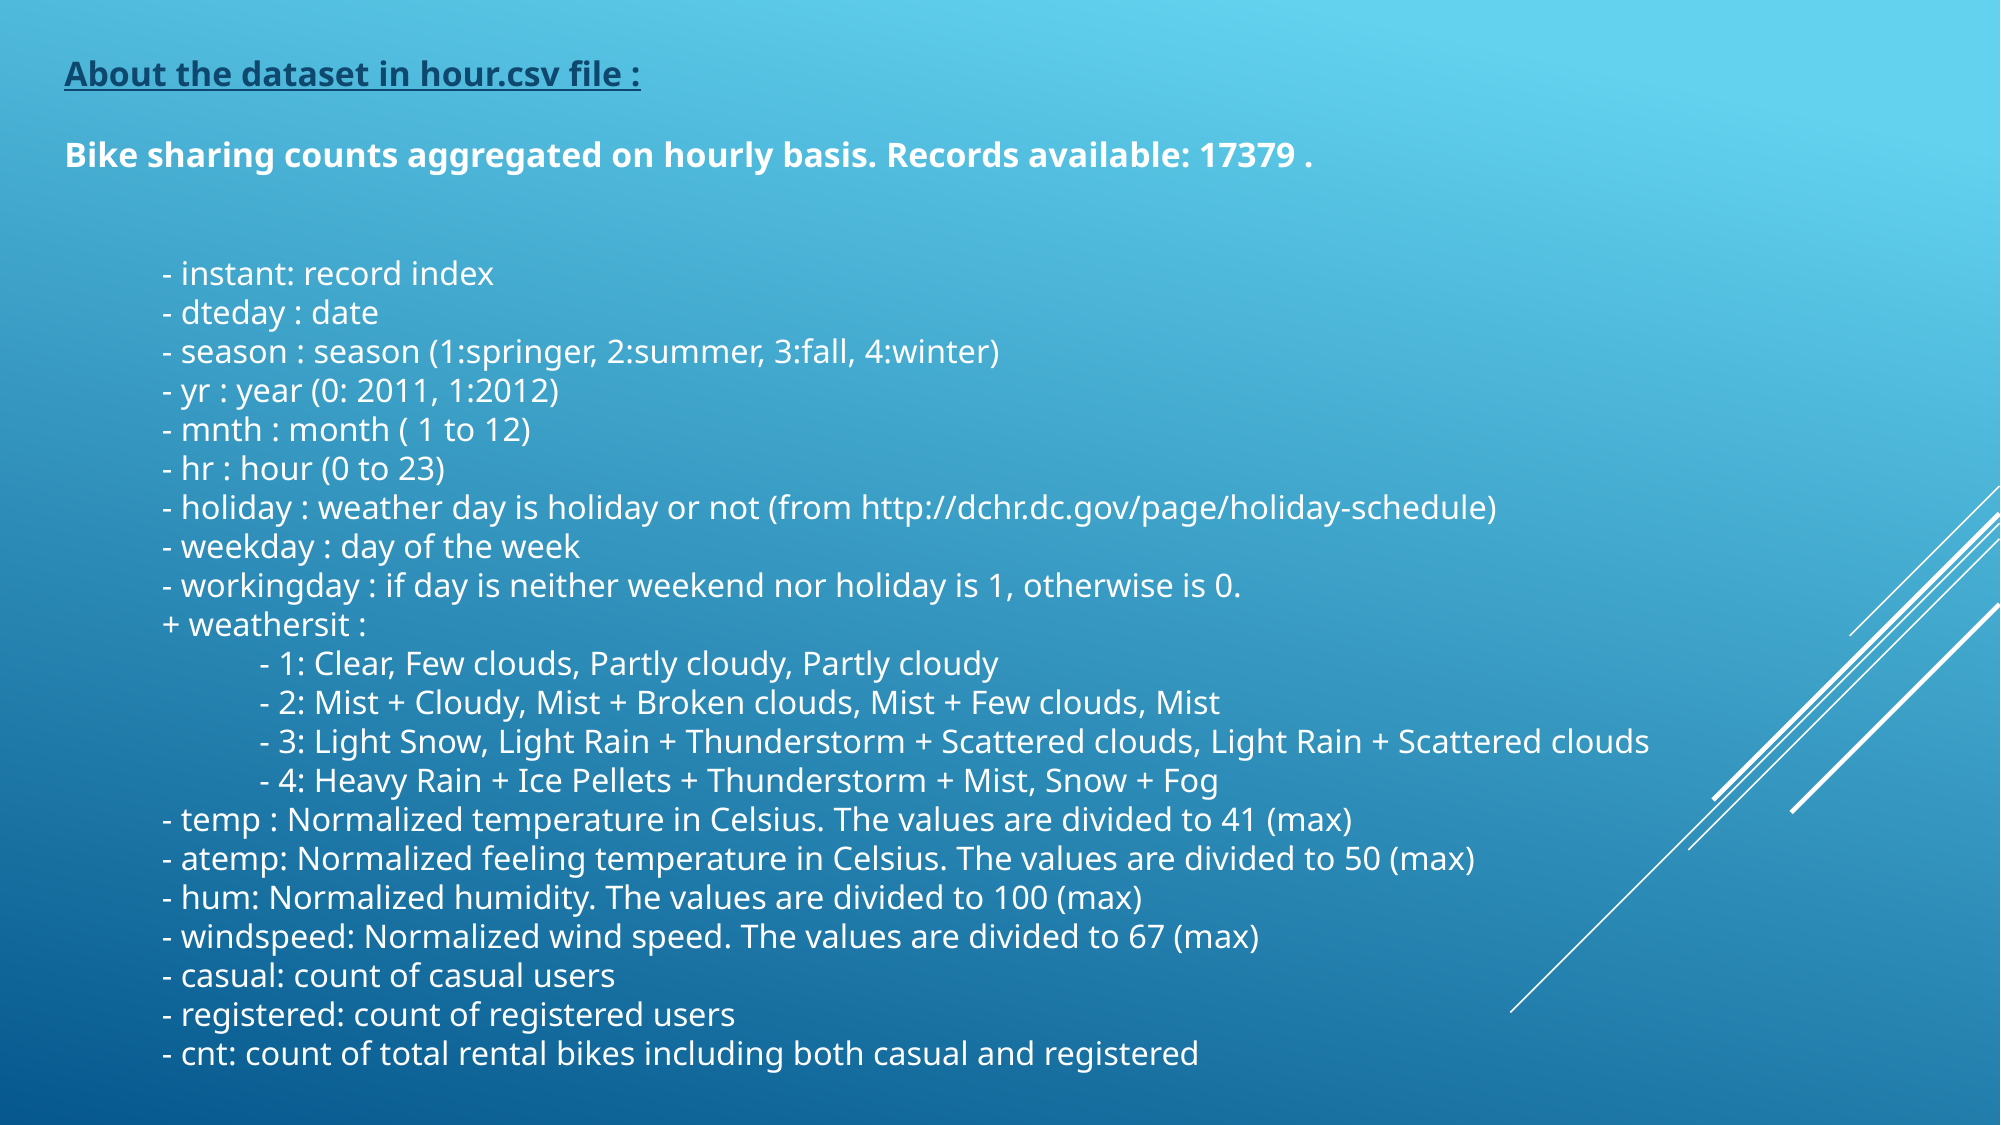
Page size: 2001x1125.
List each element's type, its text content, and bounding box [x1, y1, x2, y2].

list About the dataset in hour.csv file : Bike sharing counts aggregated on hourly basis. Records available: 17379 . - instant: record index - dteday : date - season : season (1:springer, 2:summer, 3:fall, 4:winter) - yr : year (0: 2011, 1:2012) - mnth : month ( 1 to 12) - hr : hour (0 to 23) - holiday : weather day is holiday or not (from http://dchr.dc.gov/page/holiday-schedule) - weekday : day of the week - workingday : if day is neither weekend nor holiday is 1, otherwise is 0. + weathersit : - 1: Clear, Few clouds, Partly cloudy, Partly cloudy - 2: Mist + Cloudy, Mist + Broken clouds, Mist + Few clouds, Mist - 3: Light Snow, Light Rain + Thunderstorm + Scattered clouds, Light Rain + Scattered clouds - 4: Heavy Rain + Ice Pellets + Thunderstorm + Mist, Snow + Fog - temp : Normalized temperature in Celsius. The values are divided to 41 (max) - atemp: Normalized feeling temperature in Celsius. The values are divided to 50 (max) - hum: Normalized humidity. The values are divided to 100 (max) - windspeed: Normalized wind speed. The values are divided to 67 (max) - casual: count of casual users - registered: count of registered users - cnt: count of total rental bikes including both casual and registered [49, 44, 1935, 1086]
